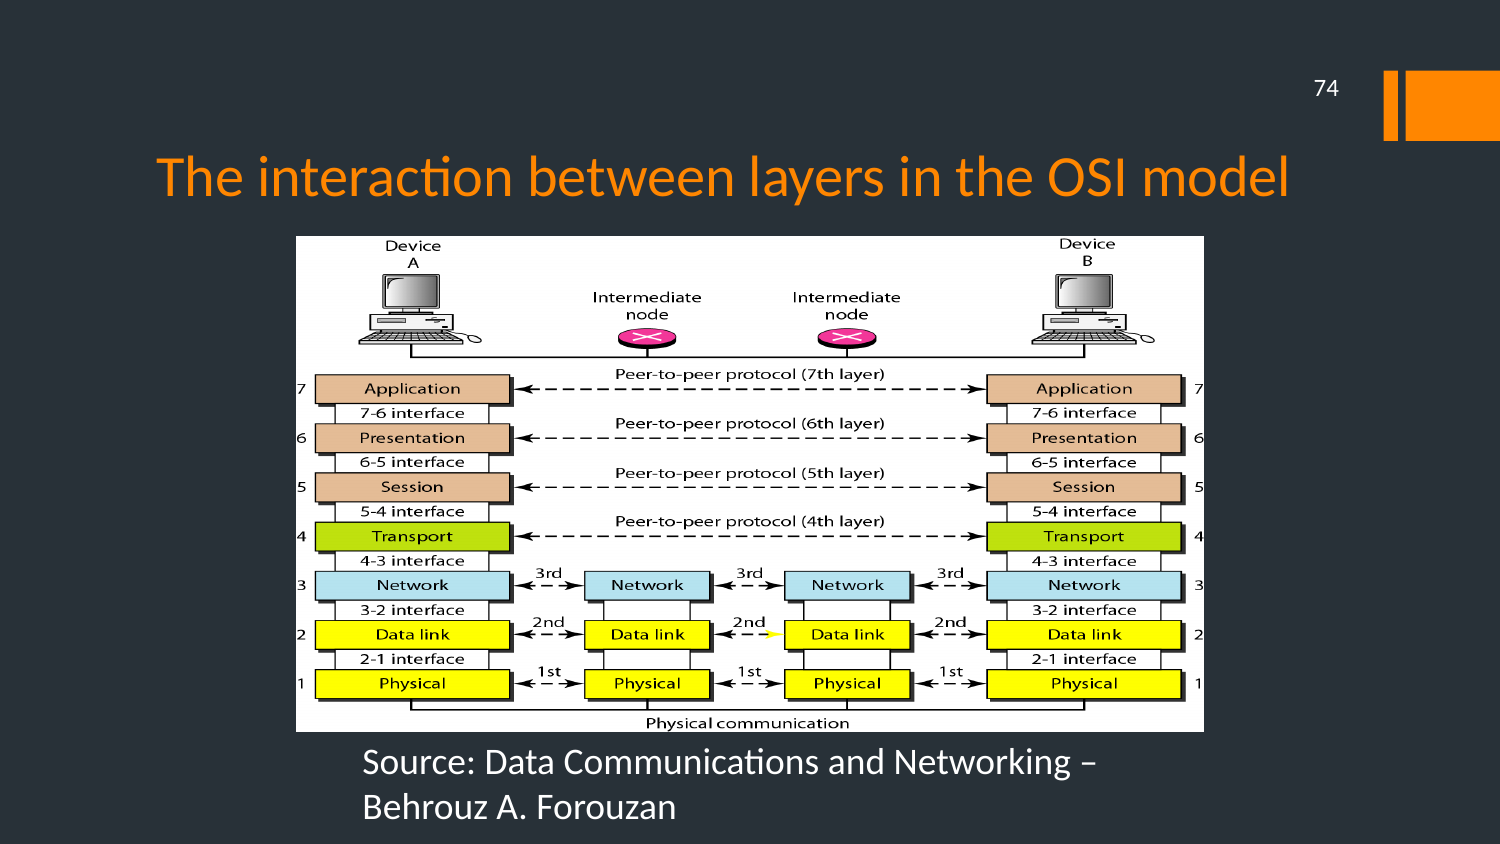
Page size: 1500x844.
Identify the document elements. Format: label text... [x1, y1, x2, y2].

title The interaction between layers in the OSI model [141, 74, 1359, 217]
picture [296, 236, 1204, 733]
text_box Source: Data Communications and Networking – Behrouz A. Forouzan [351, 731, 1244, 834]
slide_number 74 [1199, 67, 1355, 105]
